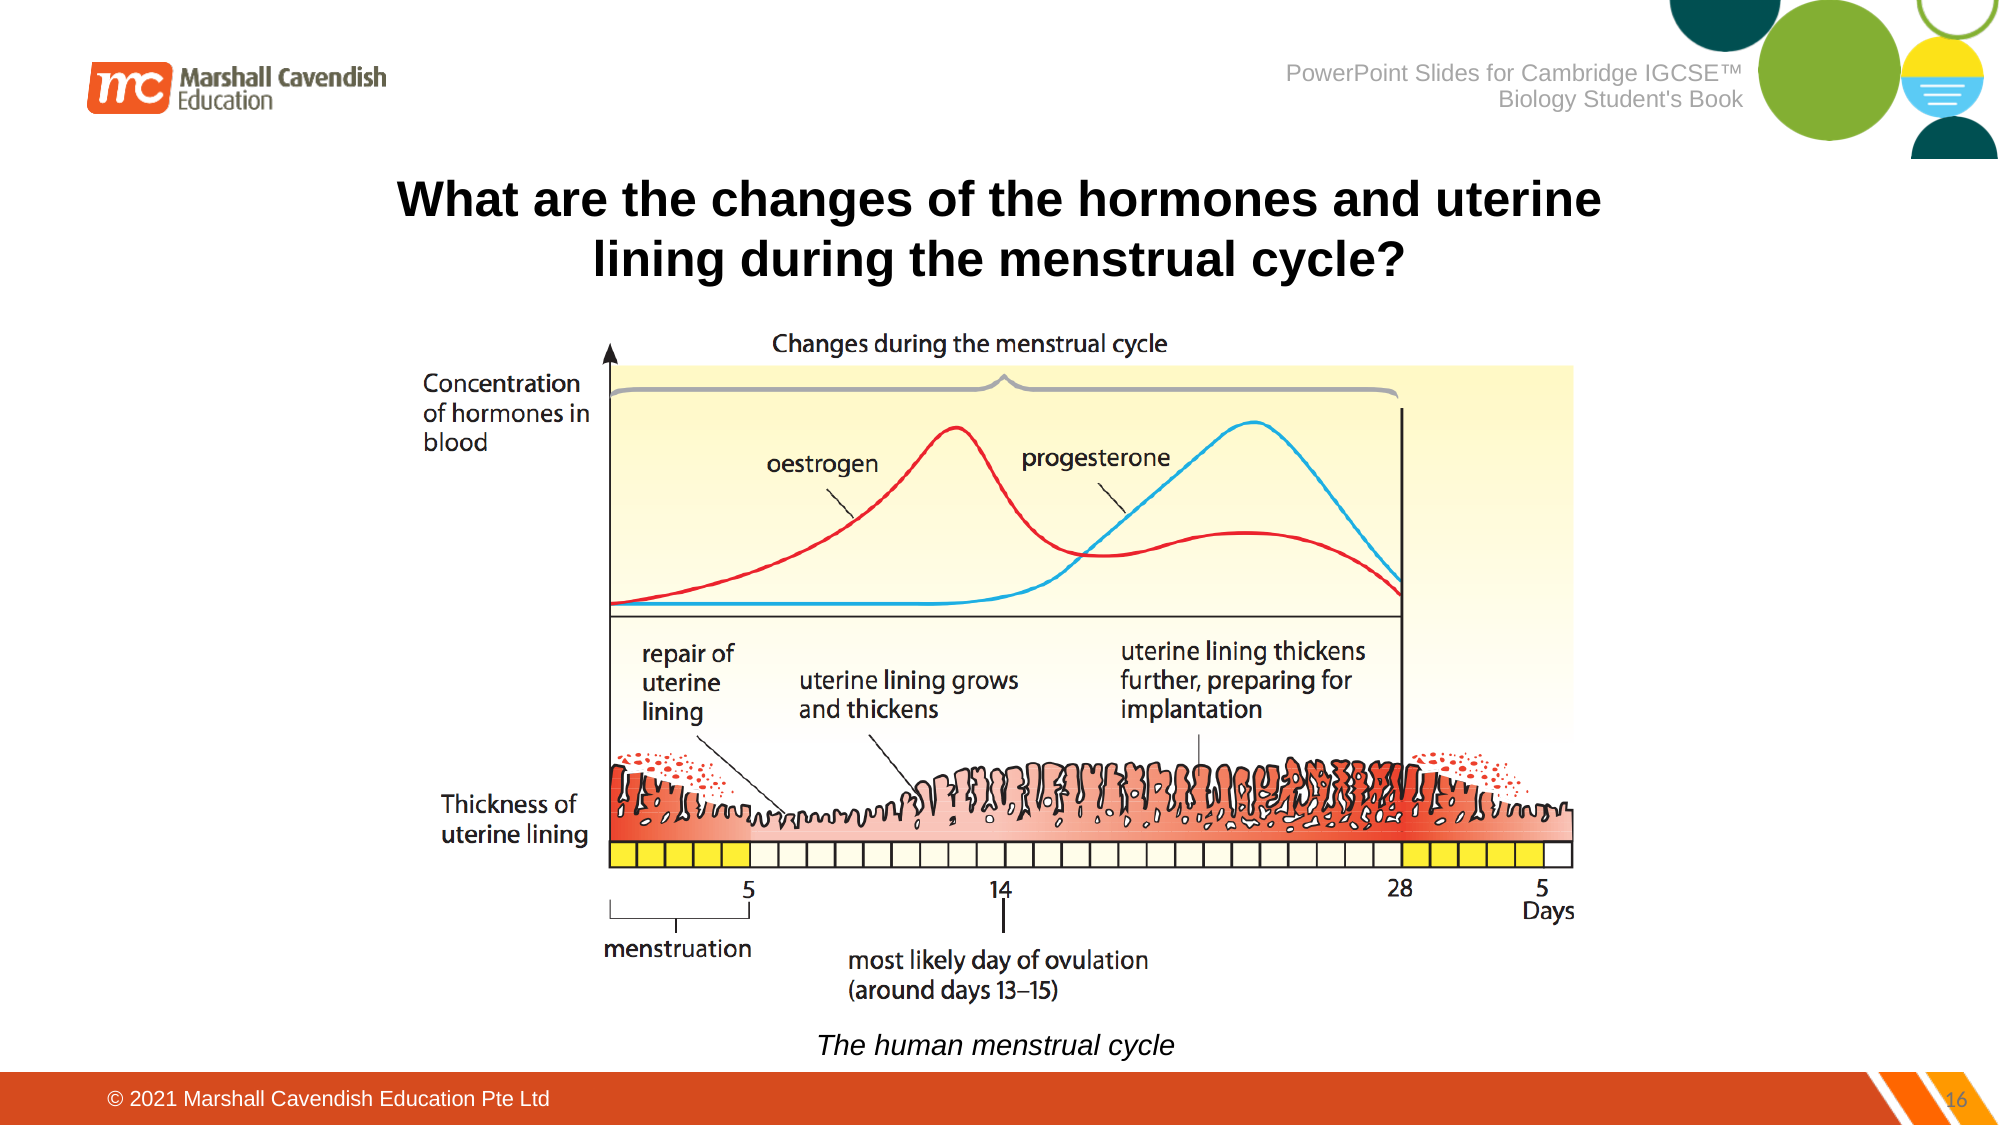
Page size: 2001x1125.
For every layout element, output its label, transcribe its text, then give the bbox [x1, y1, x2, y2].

picture [87, 62, 386, 114]
picture [1670, 0, 1998, 159]
text_box The human menstrual cycle [800, 1017, 1200, 1069]
text_box What are the changes of the hormones and uterine lining during the menstrual cycle? [325, 159, 1675, 294]
picture [0, 1072, 2000, 1125]
picture [412, 307, 1588, 1007]
